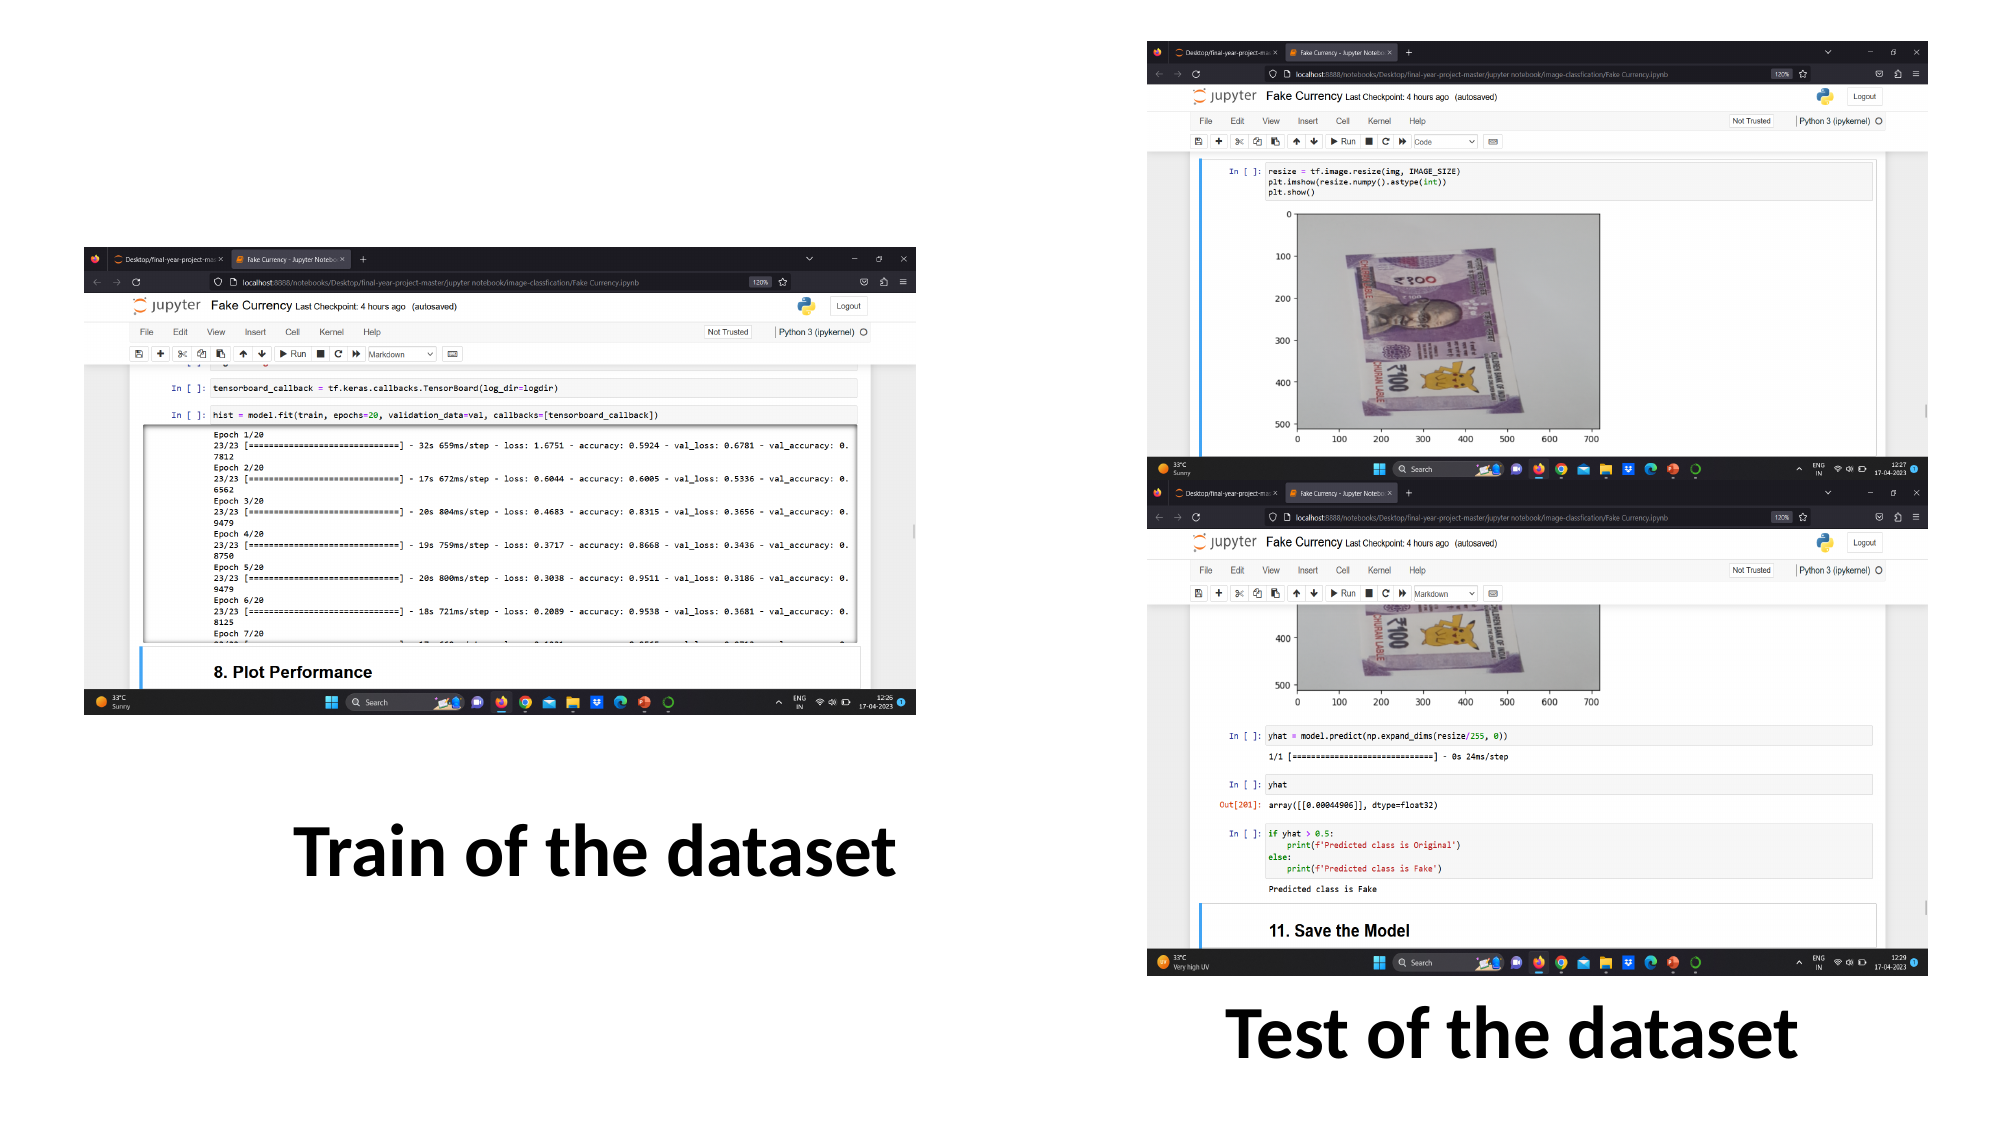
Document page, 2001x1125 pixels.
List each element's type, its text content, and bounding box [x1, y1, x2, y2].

picture [1147, 41, 1928, 976]
text_box Train of the dataset [278, 793, 914, 899]
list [84, 246, 916, 715]
text_box Test of the dataset [1210, 976, 1816, 1081]
